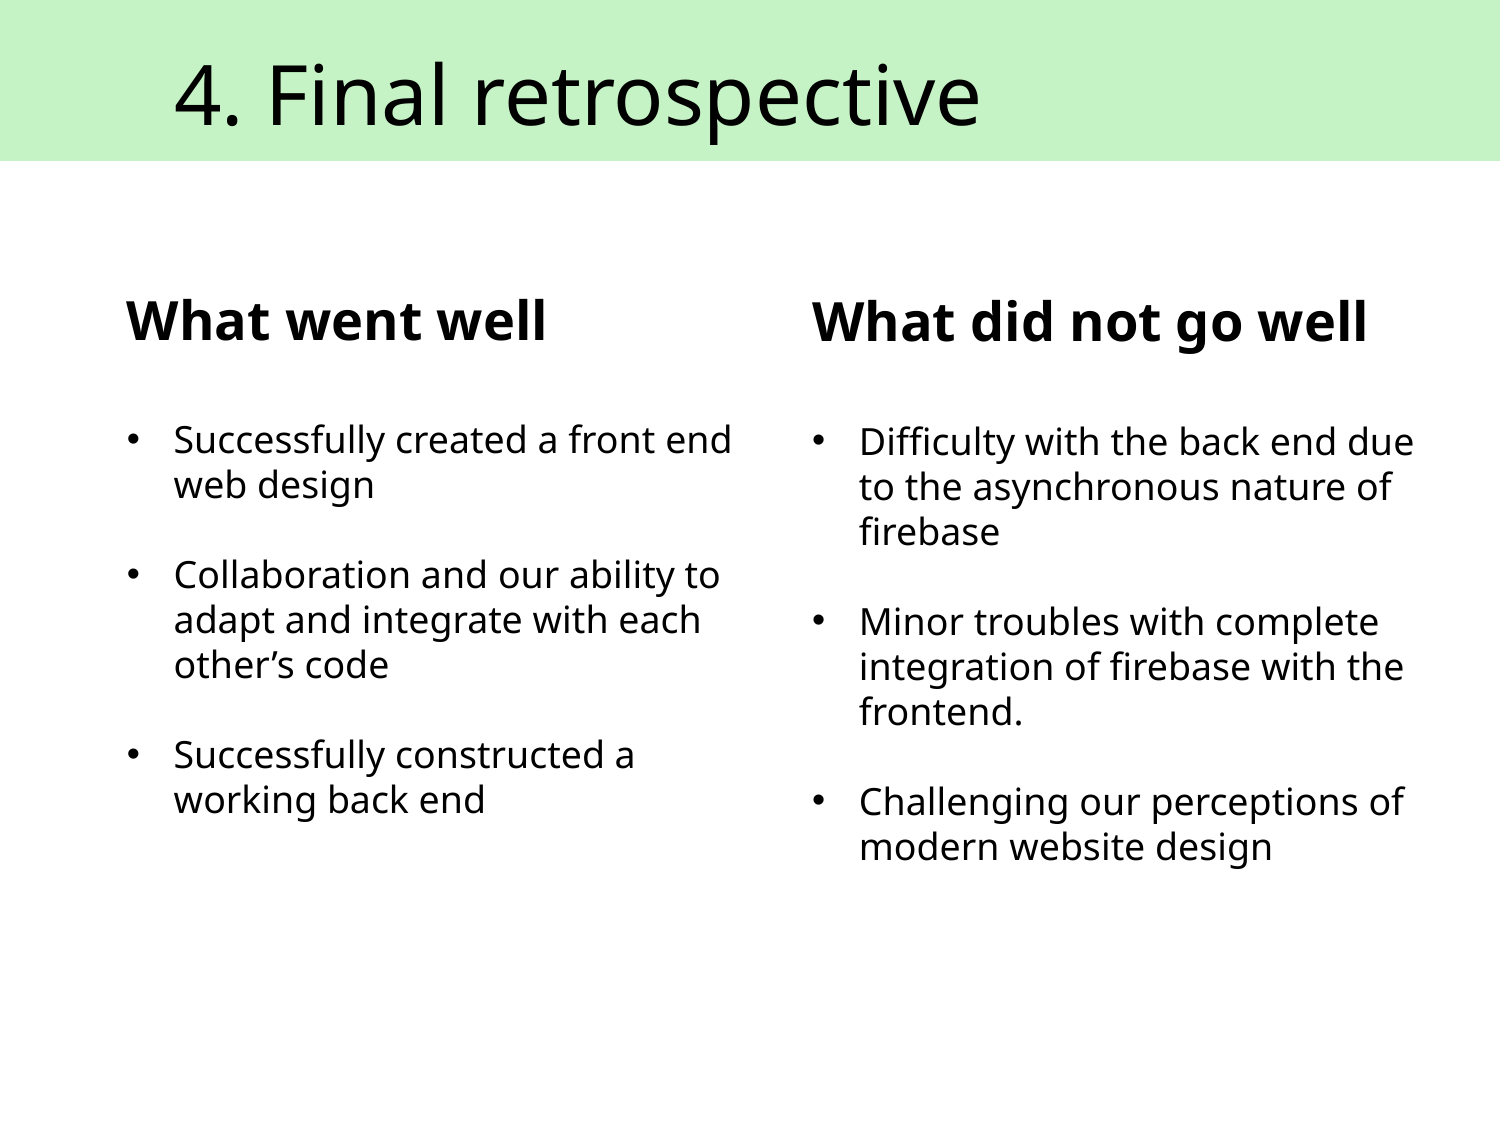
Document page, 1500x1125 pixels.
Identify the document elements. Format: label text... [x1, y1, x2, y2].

picture [0, 0, 1500, 162]
text_box What went well Successfully created a front end web design Collaboration and our ability to adapt and integrate with each other’s code Successfully constructed a working back end [112, 278, 750, 919]
text_box What did not go well Difficulty with the back end due to the asynchronous nature of firebase Minor troubles with complete integration of firebase with the frontend. Challenging our perceptions of modern website design [797, 280, 1436, 965]
